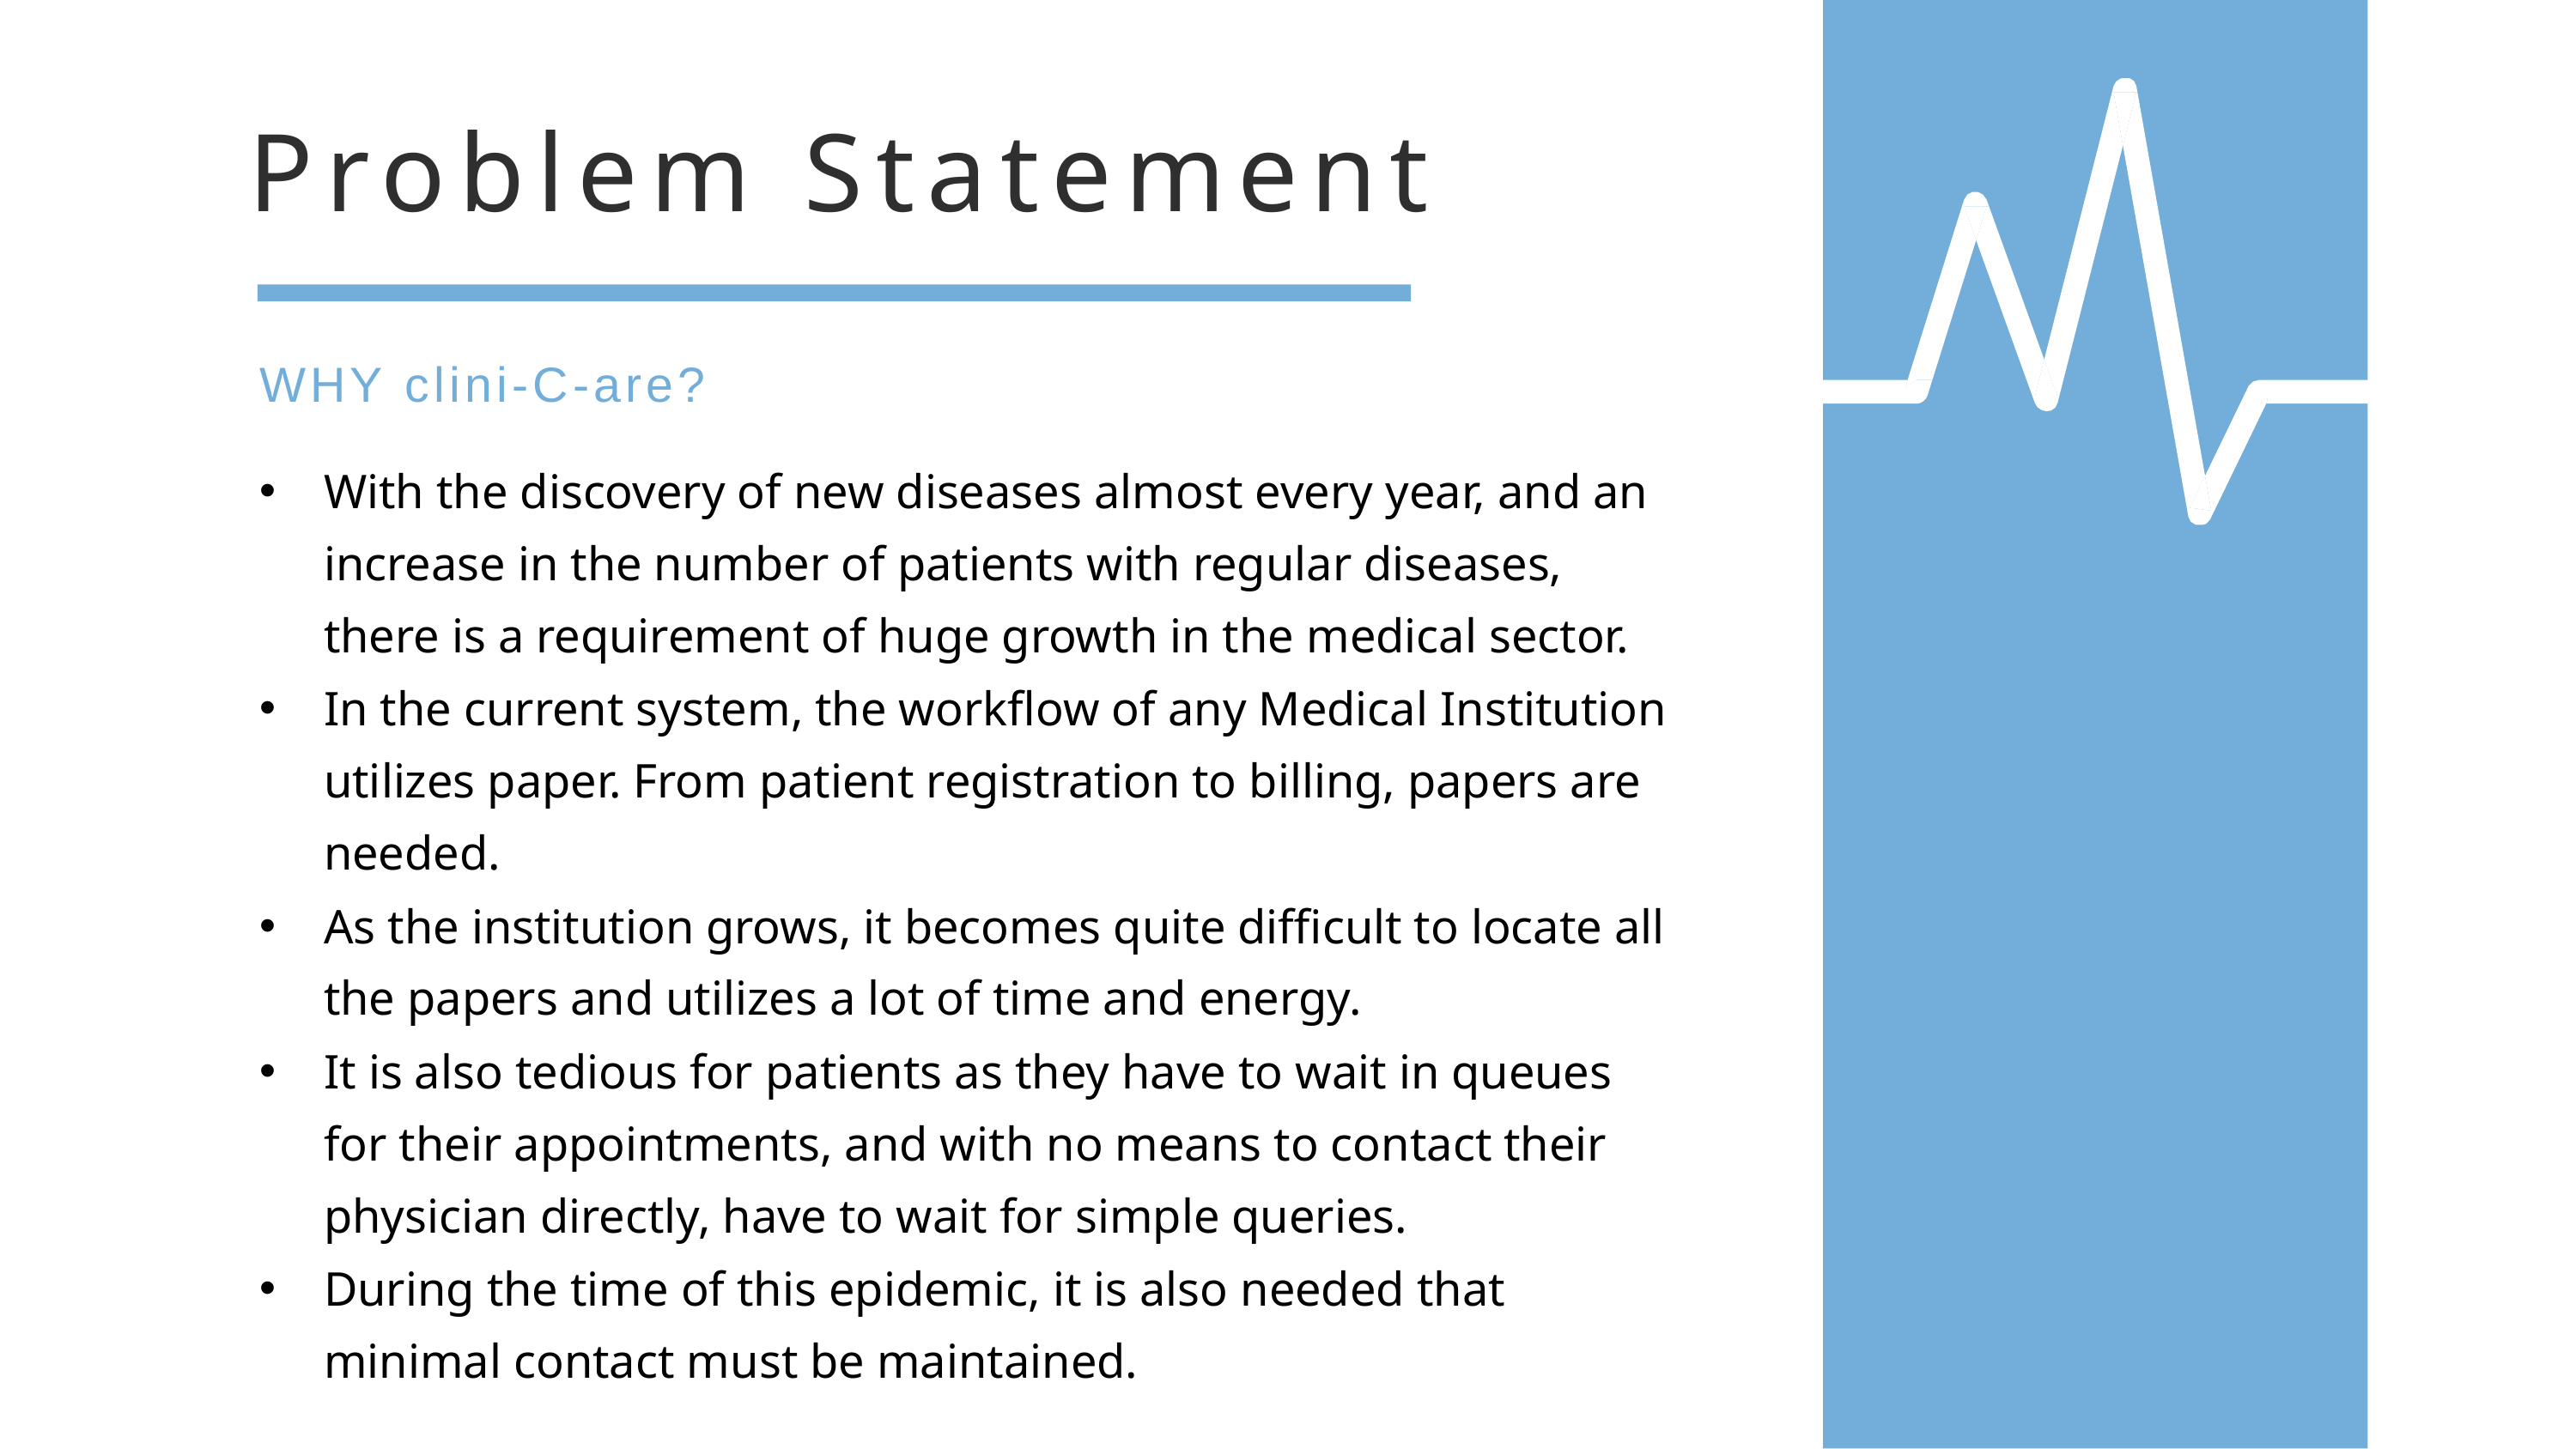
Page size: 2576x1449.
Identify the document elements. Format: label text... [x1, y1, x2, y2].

text_box [1810, 78, 2381, 525]
title Problem Statement [246, 101, 1621, 347]
text_box [257, 284, 1412, 302]
text_box [1823, 149, 2368, 1449]
text_box WHY clini-C-are? [257, 351, 947, 413]
text_box With the discovery of new diseases almost every year, and an increase in the number of patients with regular diseases, there is a requirement of huge growth in the medical sector. In the current system, the workflow of any Medical Institution utilizes paper. From patient registration to billing, papers are needed. As the institution grows, it becomes quite difficult to locate all the papers and utilizes a lot of time and energy. It is also tedious for patients as they have to wait in queues for their appointments, and with no means to contact their physician directly, have to wait for simple queries. During the time of this epidemic, it is also needed that minimal contact must be maintained. [257, 444, 1695, 1388]
text_box [1823, 0, 2368, 474]
